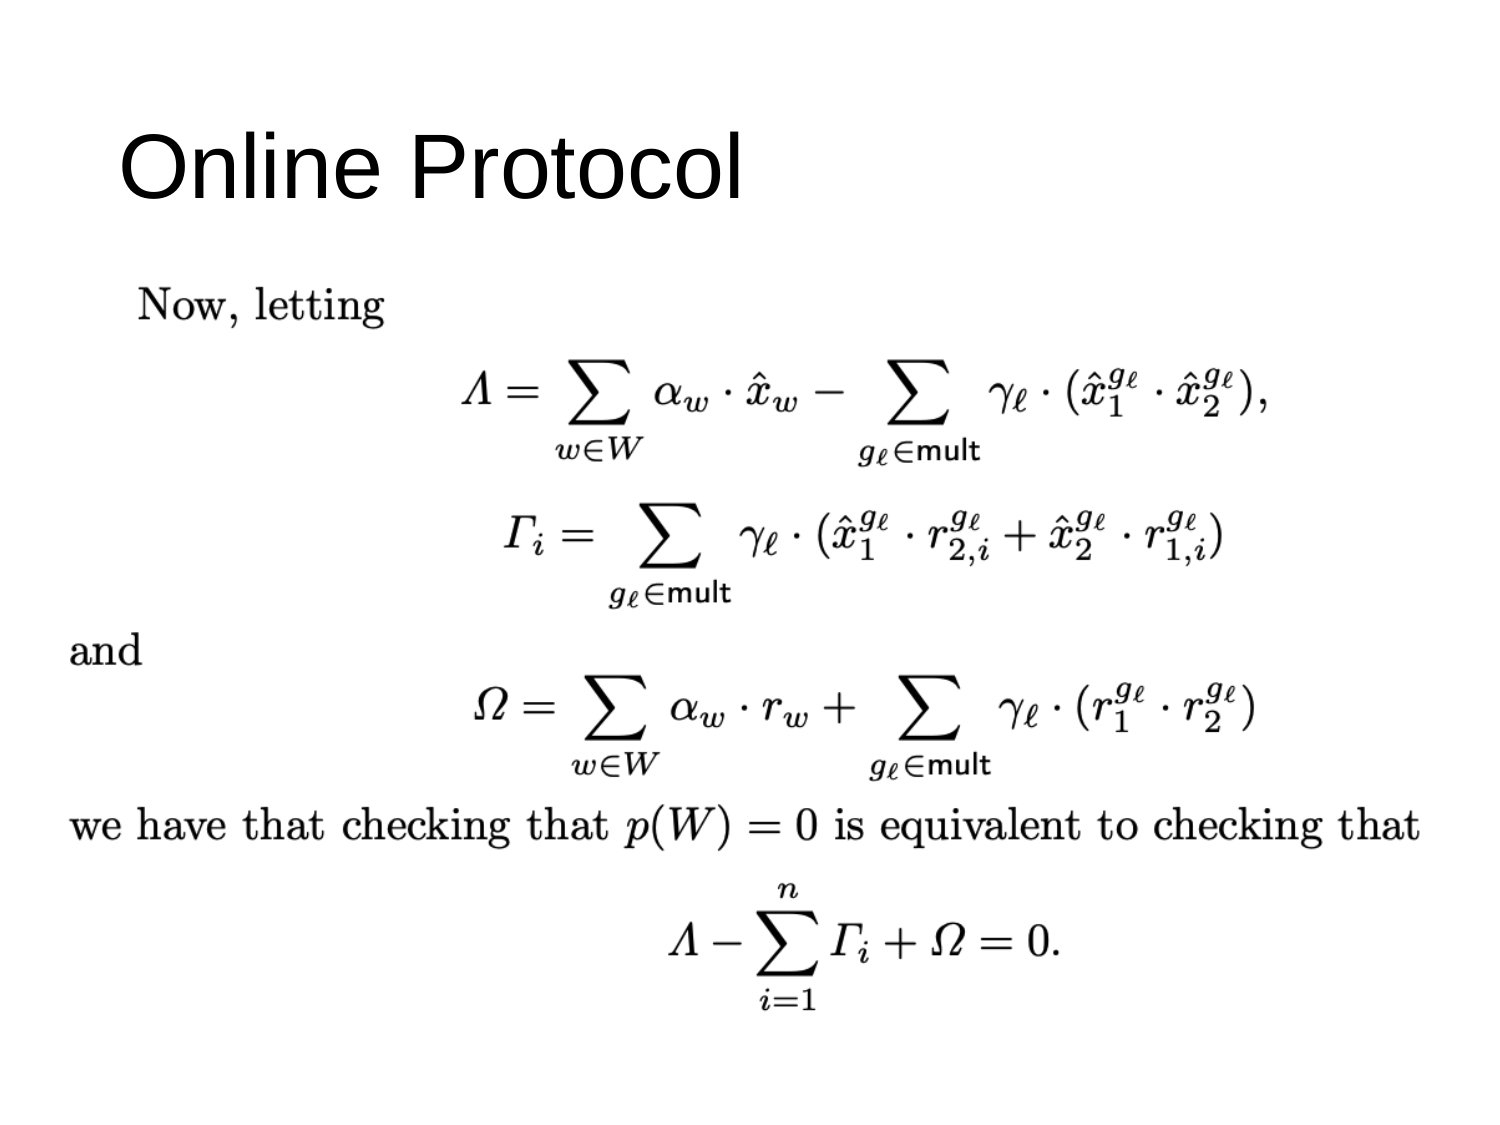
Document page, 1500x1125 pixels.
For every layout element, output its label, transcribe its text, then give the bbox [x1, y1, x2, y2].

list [63, 277, 1436, 1019]
title Online Protocol [103, 59, 1397, 277]
